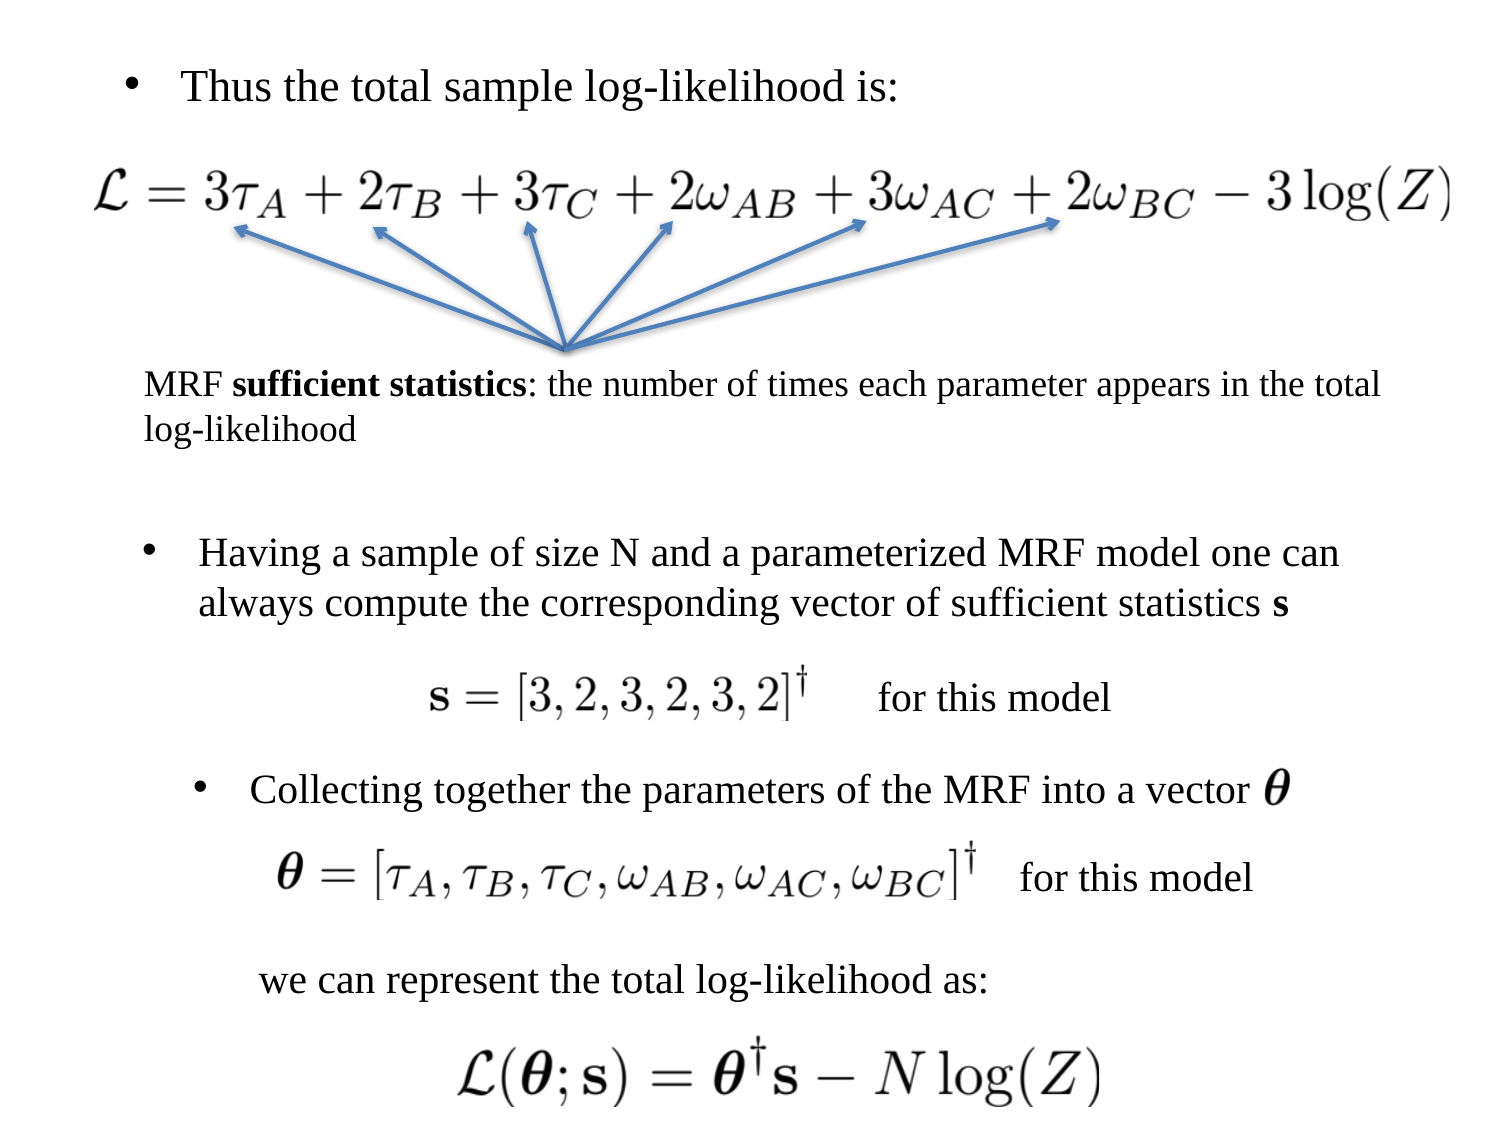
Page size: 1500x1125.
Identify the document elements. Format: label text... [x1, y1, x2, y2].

picture [428, 664, 808, 722]
picture [1264, 756, 1302, 816]
picture [93, 164, 1450, 222]
picture [455, 1035, 1100, 1107]
text_box Having a sample of size N and a parameterized MRF model one can always compute the corresponding vector of sufficient statistics s [127, 516, 1369, 663]
text_box for this model [1004, 841, 1280, 907]
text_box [564, 230, 1061, 351]
text_box we can represent the total log-likelihood as: [243, 944, 1026, 1010]
text_box MRF sufficient statistics: the number of times each parameter appears in the total log-likelihood [129, 352, 1417, 457]
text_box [372, 230, 521, 351]
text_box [526, 230, 558, 351]
text_box Thus the total sample log-likelihood is: [109, 48, 1389, 136]
text_box Collecting together the parameters of the MRF into a vector [178, 753, 1271, 873]
text_box for this model [862, 662, 1138, 727]
picture [276, 840, 976, 900]
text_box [233, 230, 367, 351]
